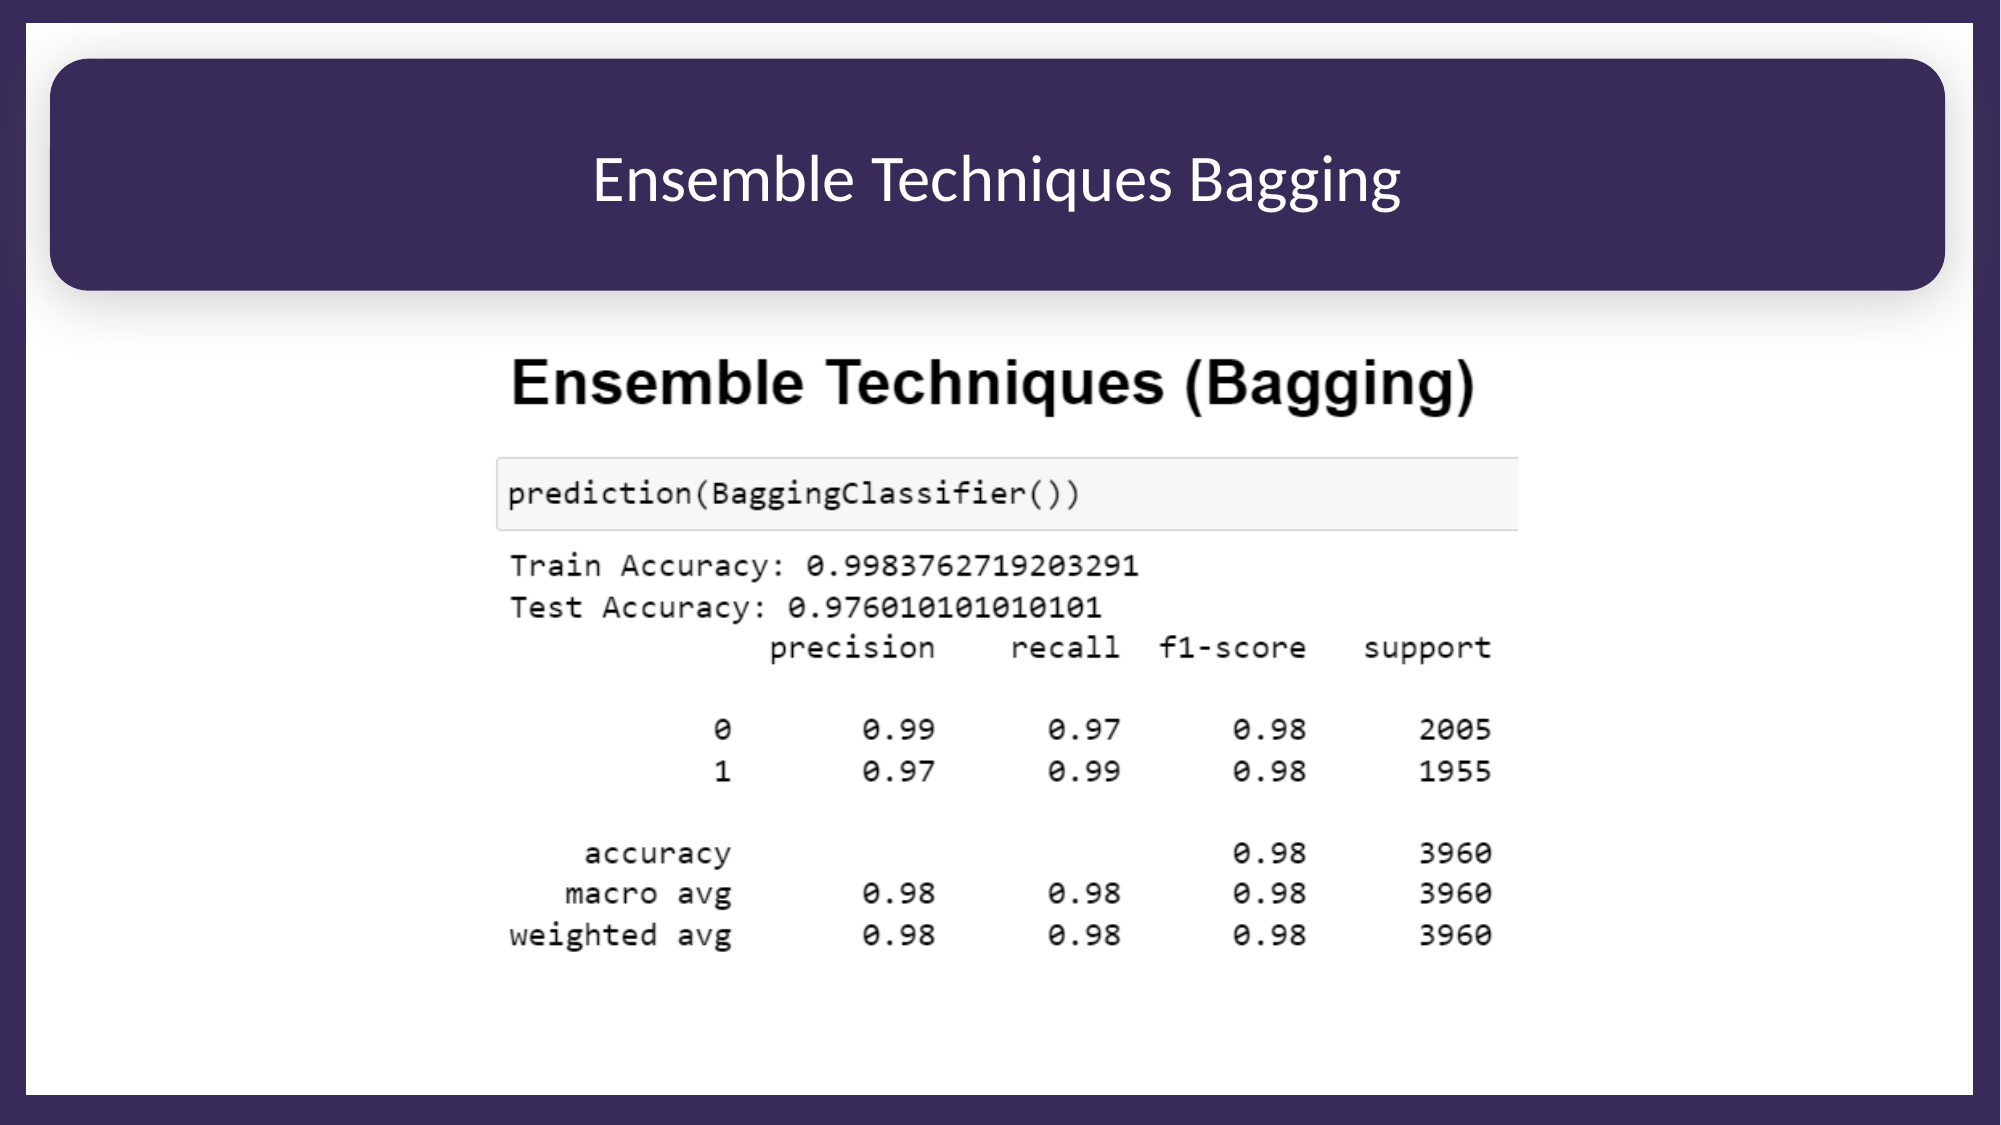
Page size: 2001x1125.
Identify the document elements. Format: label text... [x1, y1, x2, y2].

picture [482, 345, 1518, 968]
text_box Ensemble Techniques Bagging [48, 57, 1947, 292]
